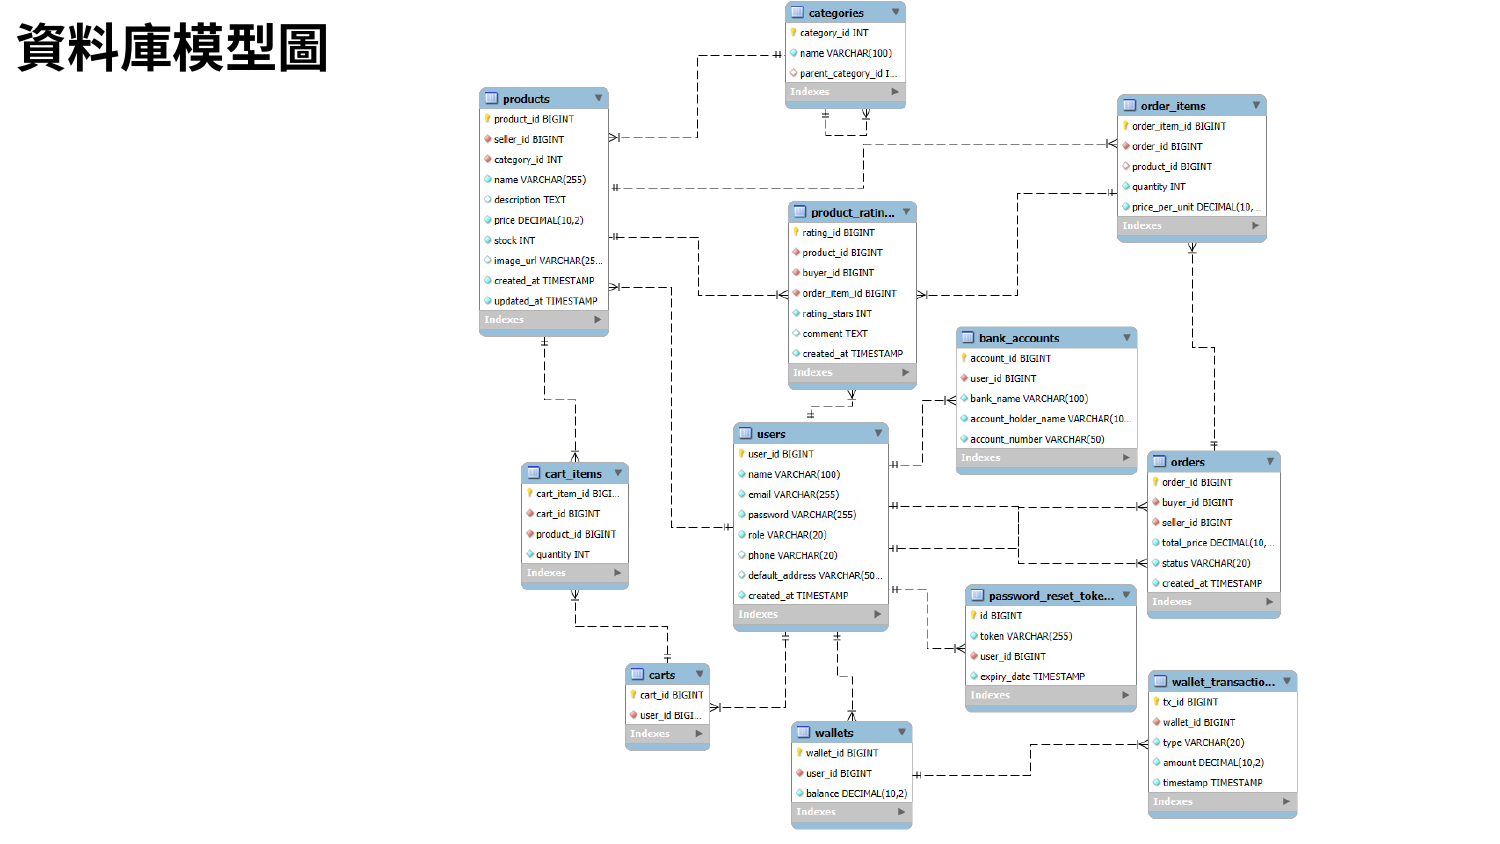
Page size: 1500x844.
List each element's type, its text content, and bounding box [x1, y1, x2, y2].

title 資料庫模型圖 [0, 0, 350, 94]
picture [470, 0, 1306, 844]
